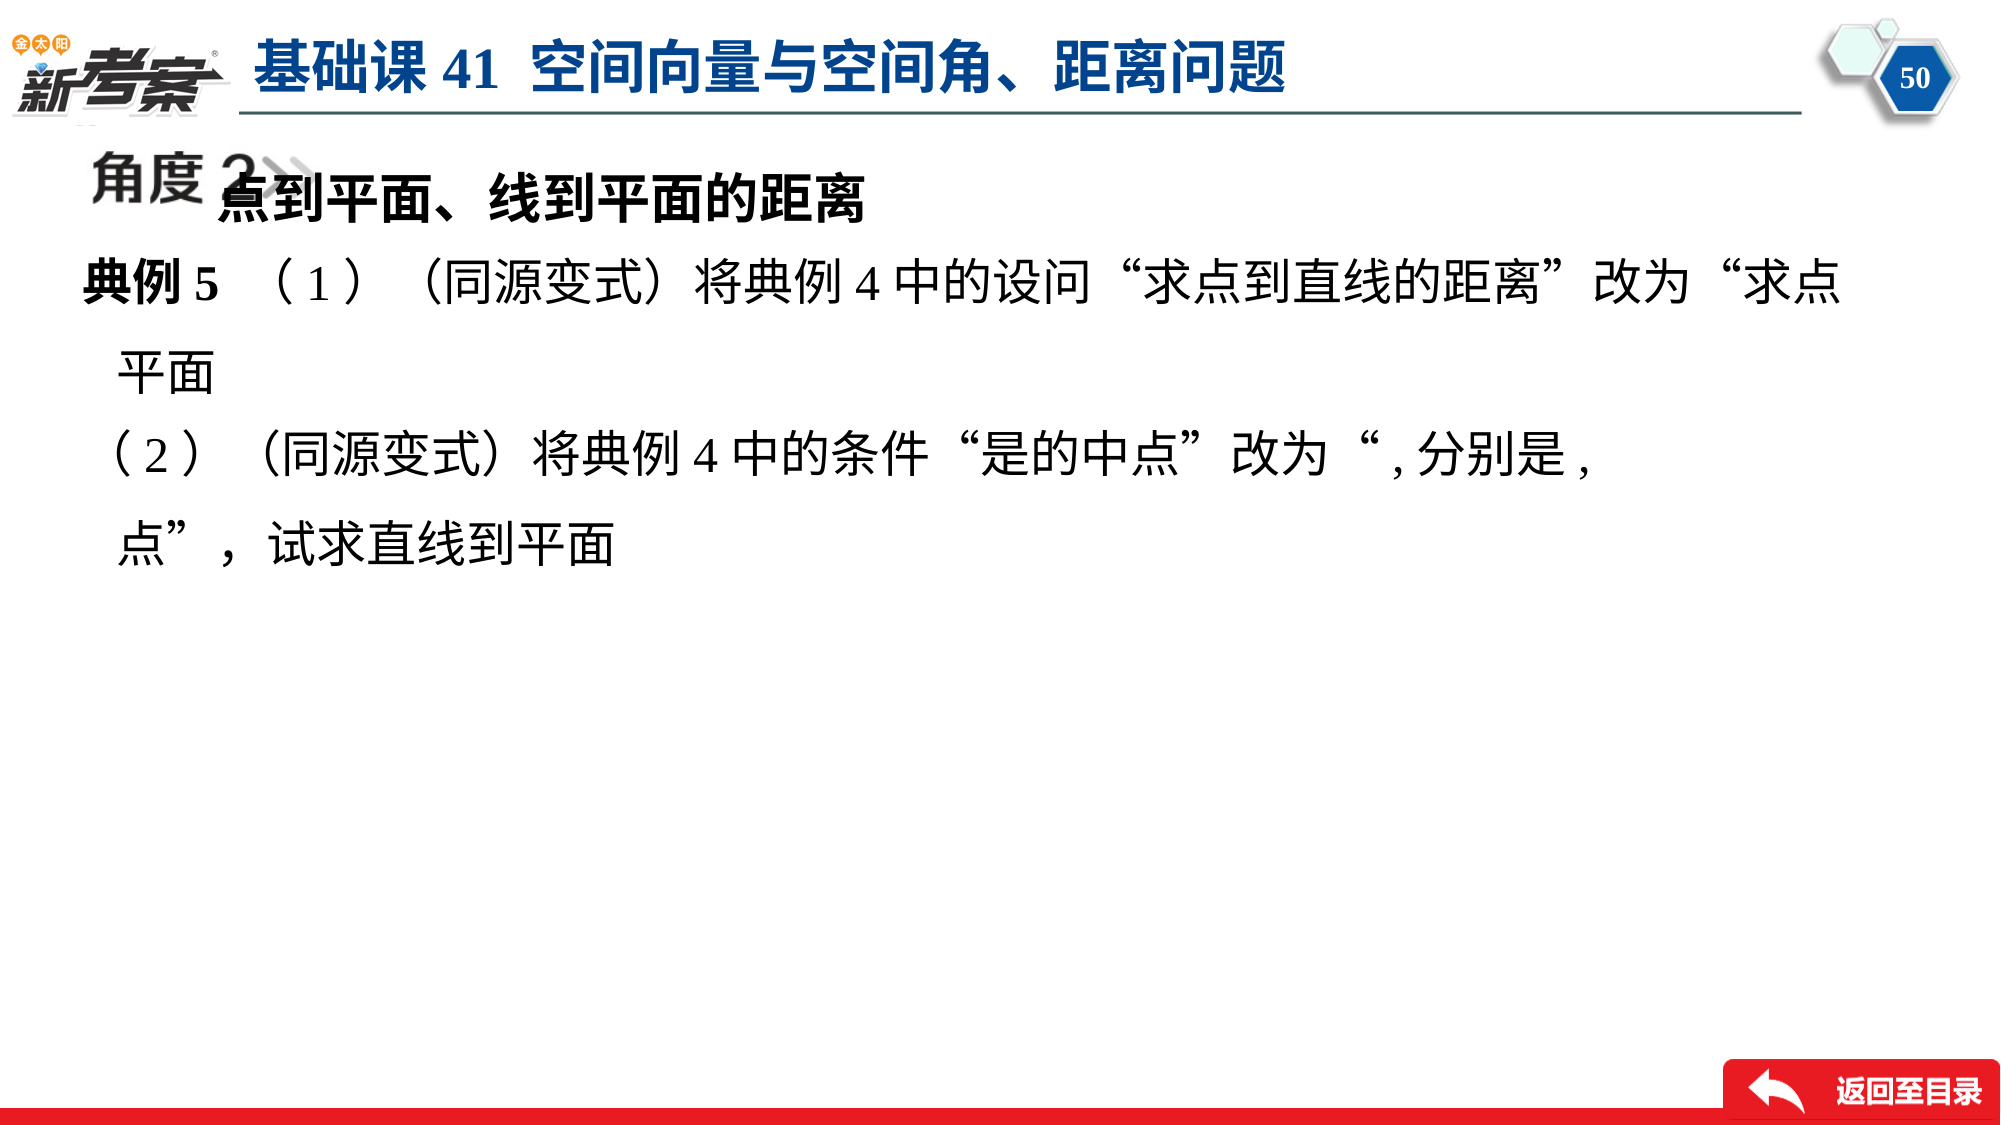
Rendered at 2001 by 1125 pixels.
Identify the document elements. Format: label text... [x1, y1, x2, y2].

picture [0, 0, 2001, 1125]
text_box &5& 点到平面、线到平面的距离 [82, 123, 1917, 243]
